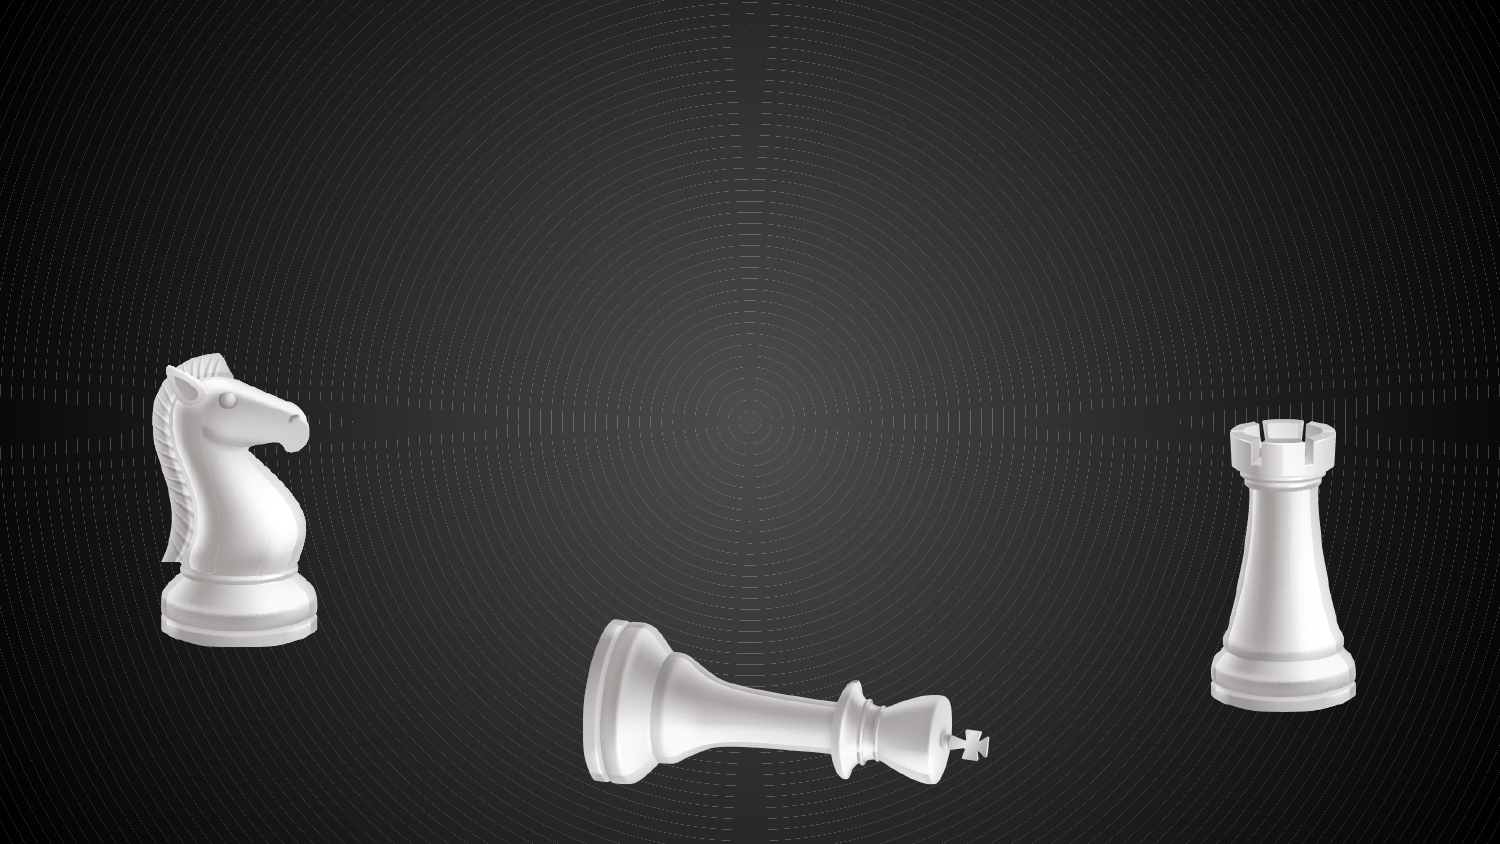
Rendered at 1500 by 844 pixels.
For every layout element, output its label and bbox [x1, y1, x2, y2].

picture [563, 611, 1009, 785]
picture [131, 307, 336, 647]
picture [1191, 379, 1375, 712]
